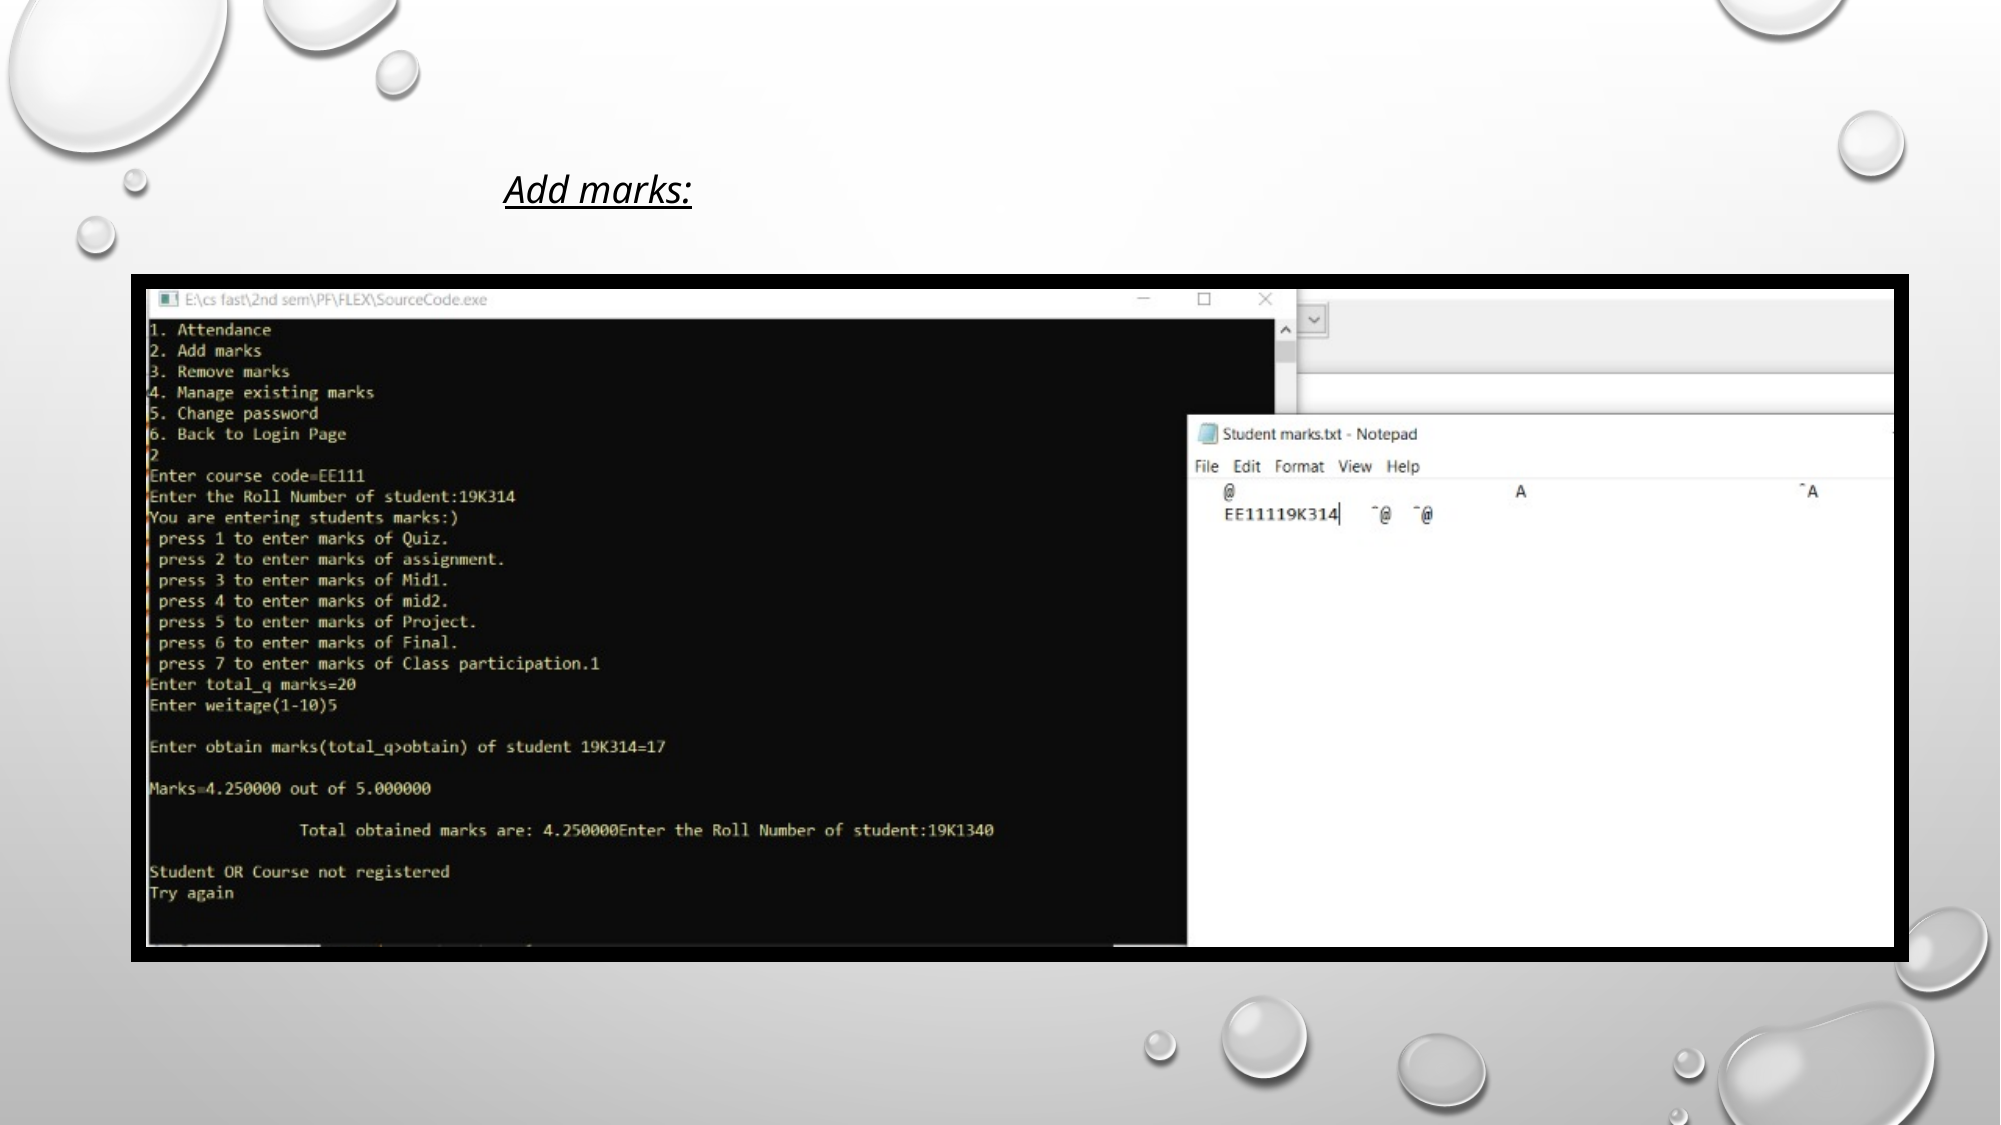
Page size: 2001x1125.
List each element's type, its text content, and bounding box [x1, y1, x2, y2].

picture [0, 0, 2000, 1125]
text_box Add marks: [489, 158, 707, 218]
